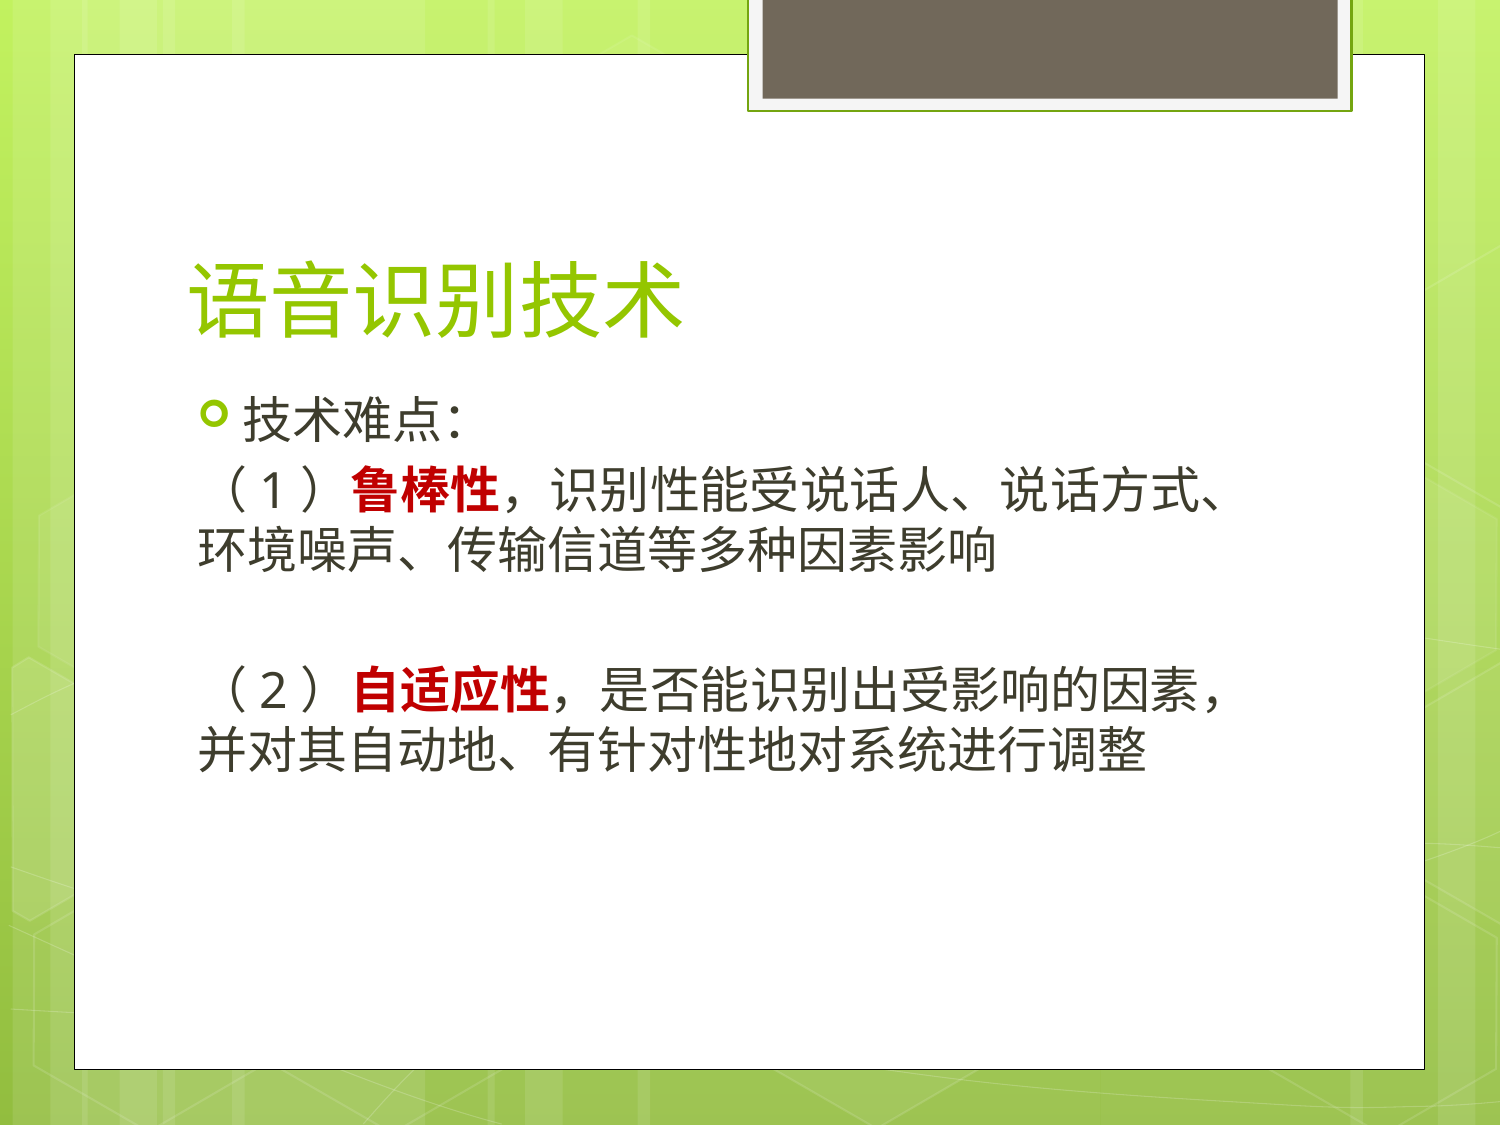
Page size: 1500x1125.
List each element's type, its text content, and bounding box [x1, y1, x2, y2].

list 技术难点： （1）鲁棒性，识别性能受说话人、说话方式、环境噪声、传输信道等多种因素影响 （2）自适应性，是否能识别出受影响的因素，并对其自动地、有针对性地对系统进行调整 [171, 381, 1283, 957]
title 语音识别技术 [171, 168, 1324, 357]
